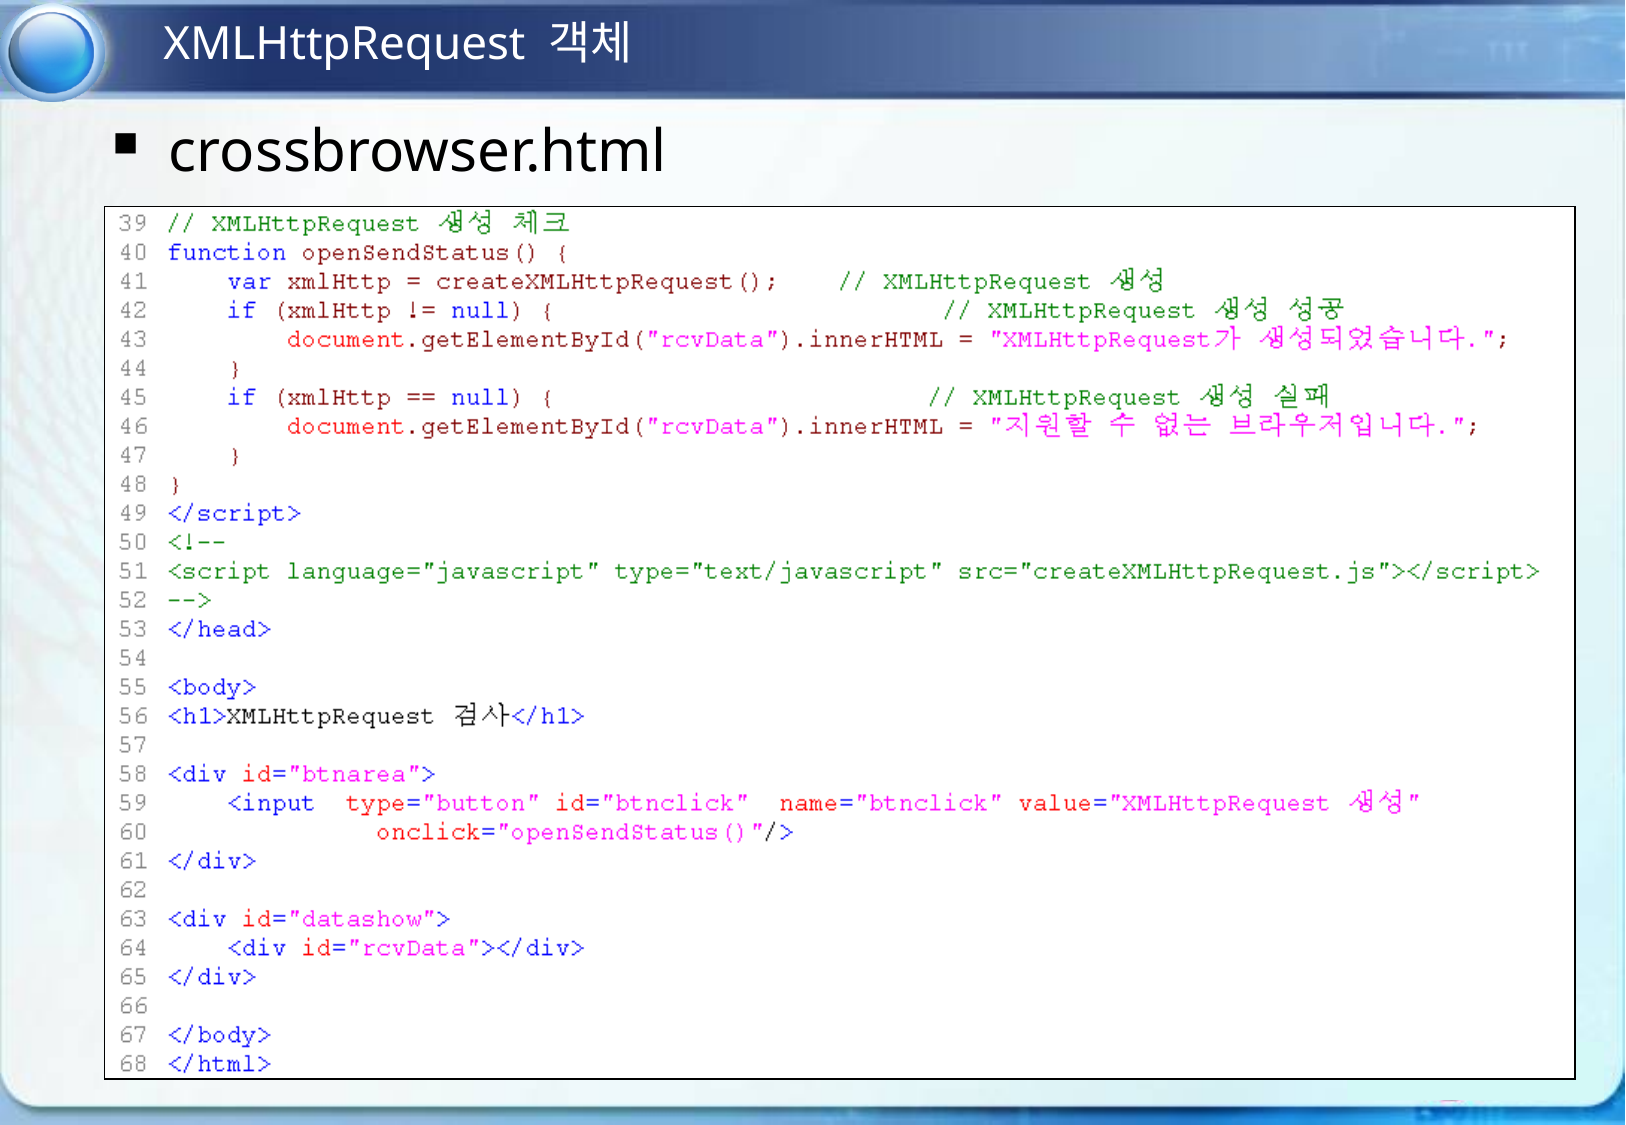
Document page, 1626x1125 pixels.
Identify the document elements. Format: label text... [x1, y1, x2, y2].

text_box XMLHttpRequest 객체 [149, 7, 648, 76]
text_box crossbrowser.html [97, 105, 719, 191]
picture [0, 0, 1625, 1125]
